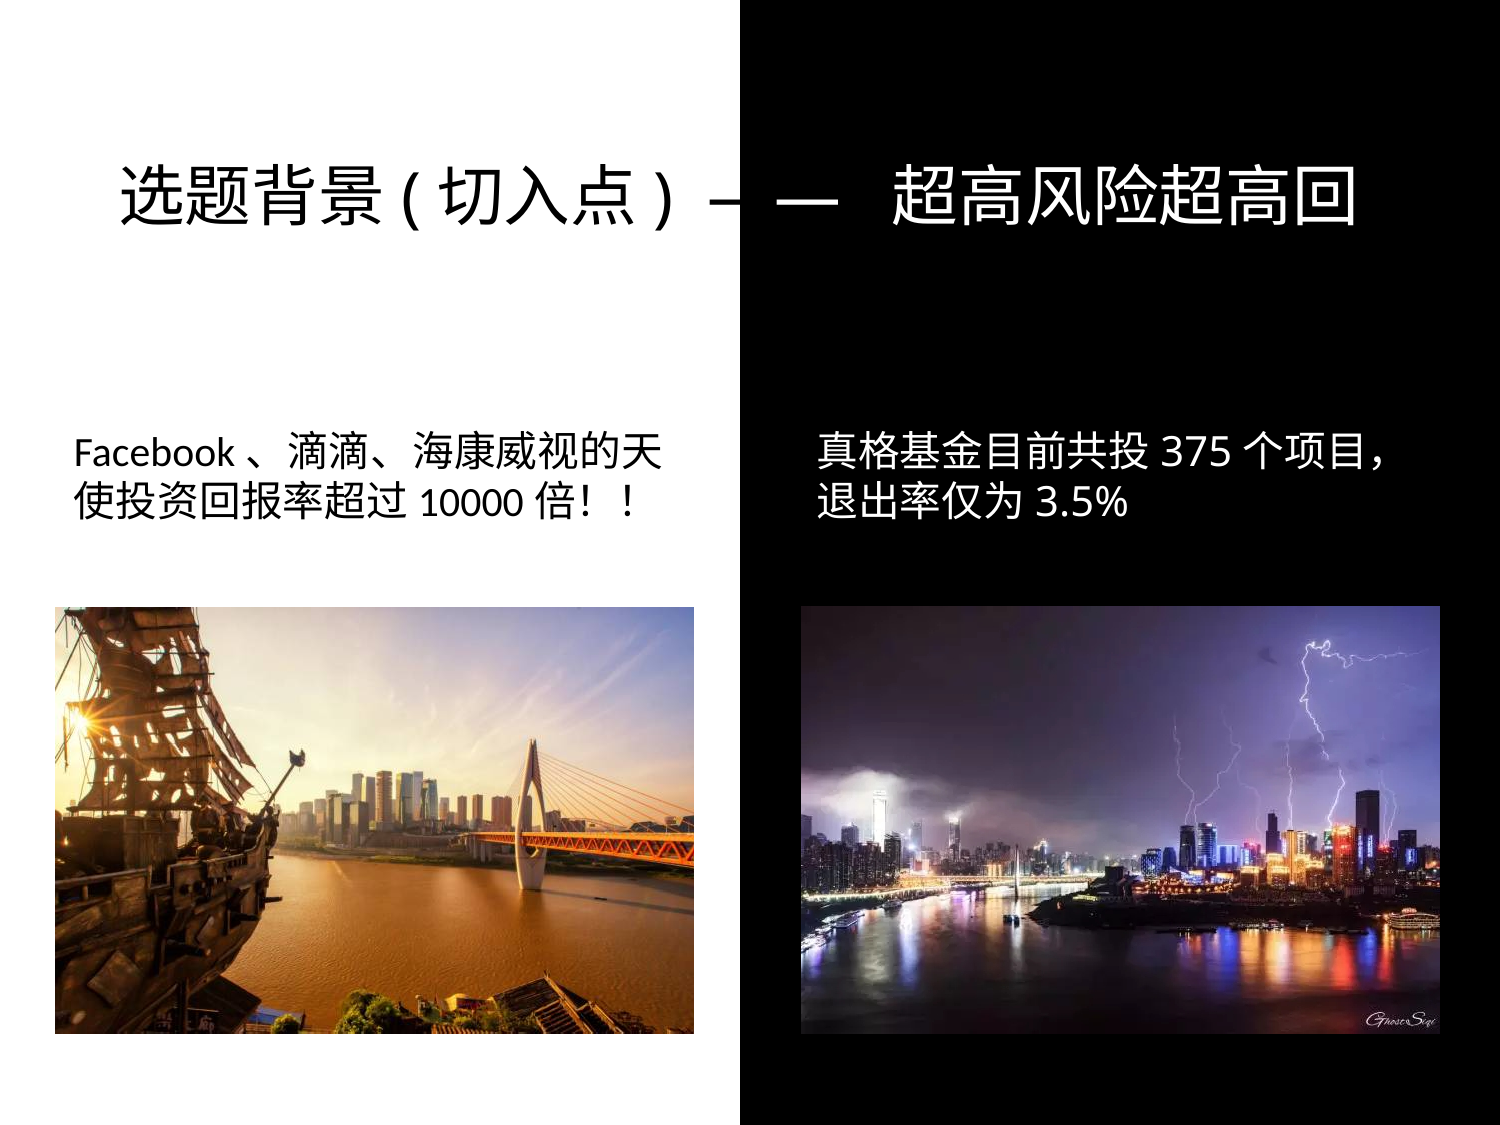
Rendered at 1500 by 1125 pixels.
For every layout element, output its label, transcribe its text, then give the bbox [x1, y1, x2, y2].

picture [55, 606, 694, 1034]
list Facebook、滴滴、海康威视的天使投资回报率超过10000倍！！ [58, 380, 694, 571]
title 选题背景(切入点) —— 超高风险超高回报 [103, 125, 1414, 344]
list 真格基金目前共投375个项目，退出率仅为3.5% [801, 380, 1440, 571]
picture [801, 606, 1440, 1034]
text_box [740, 0, 1500, 1125]
